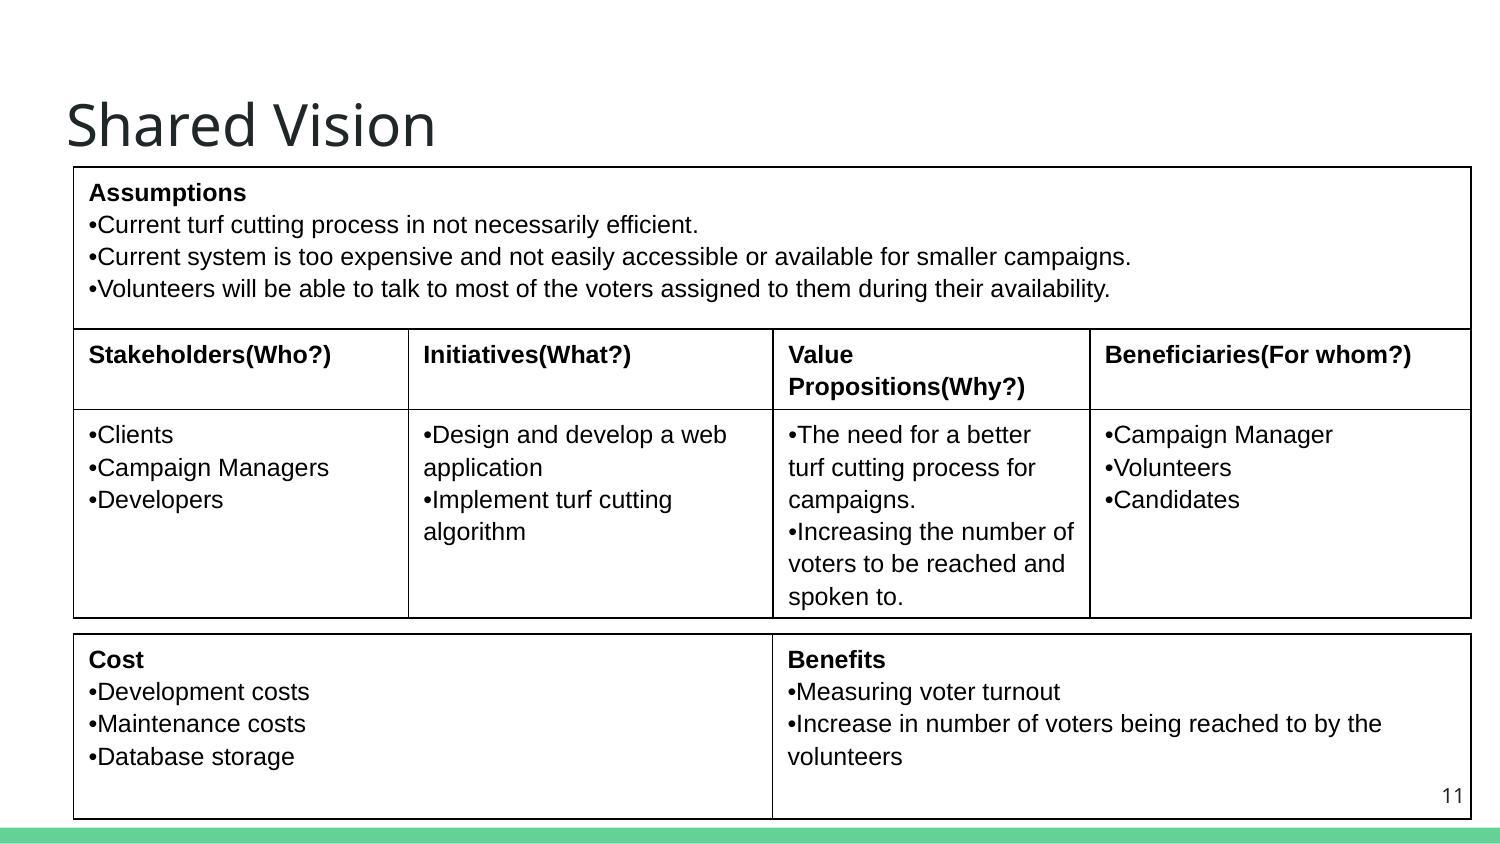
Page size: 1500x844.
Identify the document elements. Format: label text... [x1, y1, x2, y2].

table_header Benefits •Measuring voter turnout •Increase in number of voters being reached to by the volunteers [773, 635, 1470, 818]
table_cell •Clients •Campaign Managers •Developers [74, 410, 408, 617]
table_header Value Propositions(Why?) [774, 330, 1089, 409]
table_header Beneficiaries(For whom?) [1091, 330, 1470, 409]
table_cell •Design and develop a web application •Implement turf cutting algorithm [409, 410, 772, 617]
slide_number ‹#› [1389, 764, 1480, 830]
table_header Initiatives(What?) [409, 330, 772, 409]
title Shared Vision [51, 72, 1449, 167]
table_header Assumptions •Current turf cutting process in not necessarily efficient. •Current system is too expensive and not easily accessible or available for smaller campaigns. •Volunteers will be able to talk to most of the voters assigned to them during their availability. [74, 168, 1470, 328]
table_cell •The need for a better turf cutting process for campaigns. •Increasing the number of voters to be reached and spoken to. [774, 410, 1089, 617]
table_header Stakeholders(Who?) [74, 330, 408, 409]
table_cell •Campaign Manager •Volunteers •Candidates [1091, 410, 1470, 617]
table_header Cost •Development costs •Maintenance costs •Database storage [74, 635, 772, 818]
